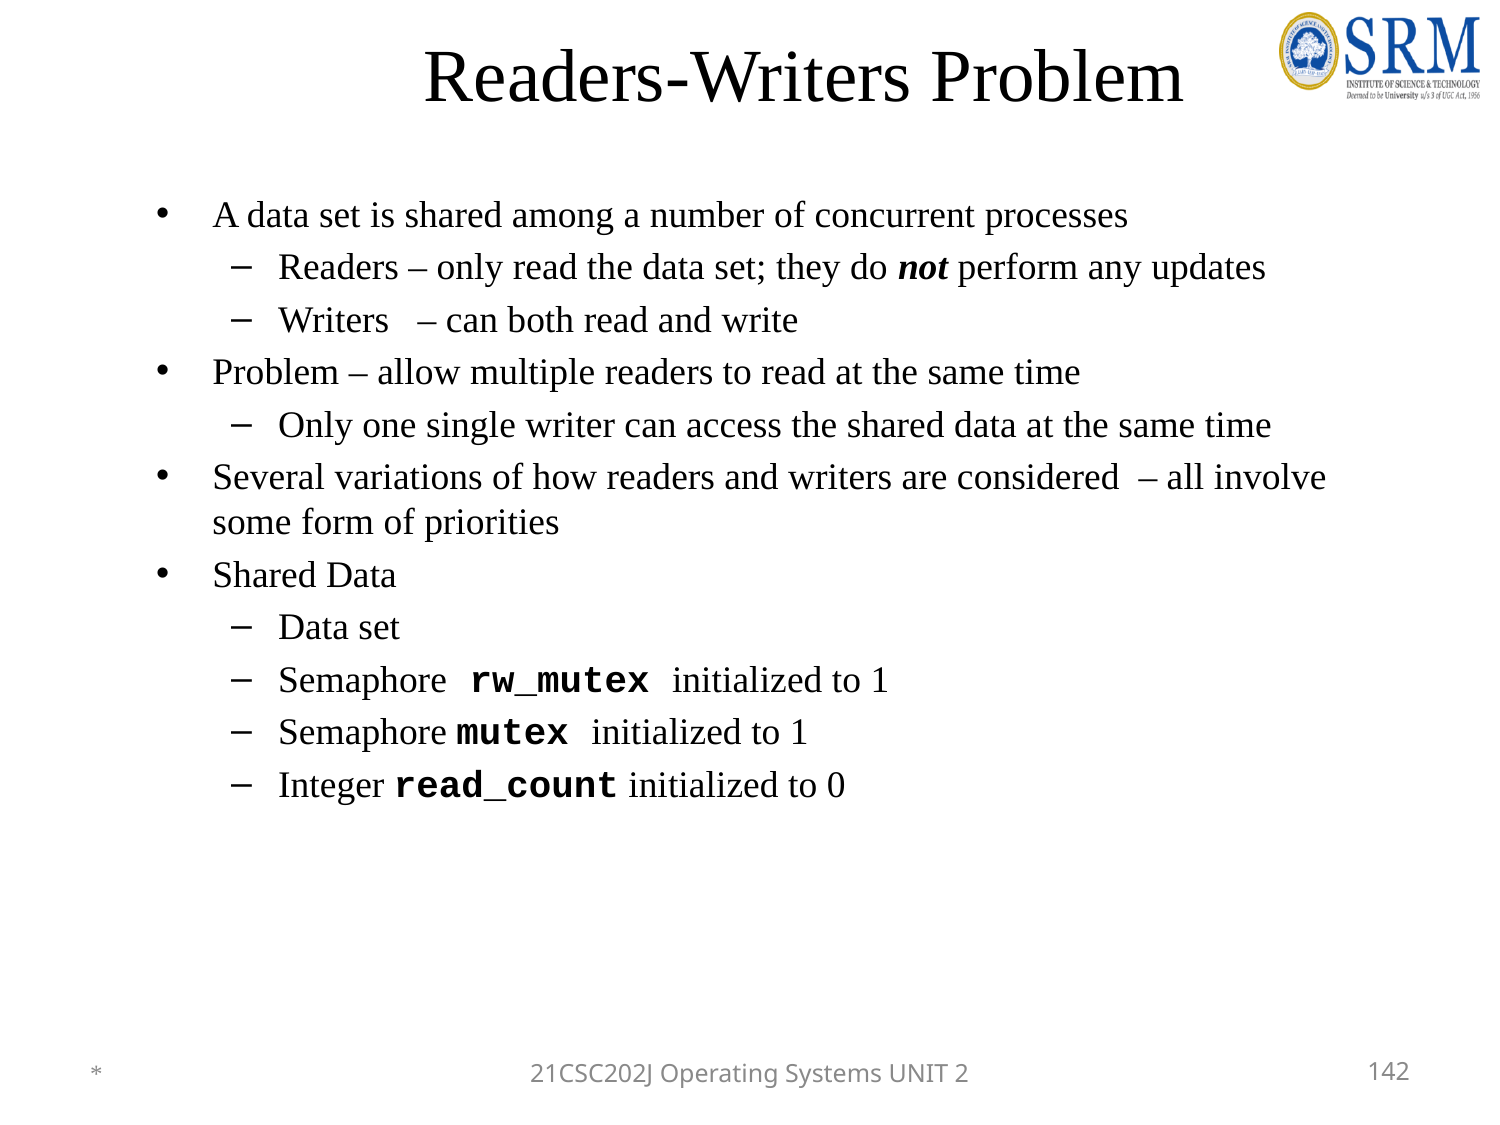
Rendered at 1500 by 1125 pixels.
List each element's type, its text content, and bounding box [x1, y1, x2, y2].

text_box 21CSC202J Operating Systems UNIT 2 [512, 1042, 988, 1103]
picture [1279, 12, 1480, 100]
text_box * [75, 1042, 425, 1103]
text_box 142 [1074, 1042, 1425, 1103]
title Readers-Writers Problem [183, 23, 1425, 119]
list A data set is shared among a number of concurrent processes Readers – only read the data set; they do not perform any updates Writers – can both read and write Problem – allow multiple readers to read at the same time Only one single writer can access the shared data at the same time Several variations of how readers and writers are considered – all involve some form of priorities Shared Data Data set Semaphore rw_mutex initialized to 1 Semaphore mutex initialized to 1 Integer read_count initialized to 0 [141, 182, 1432, 1004]
